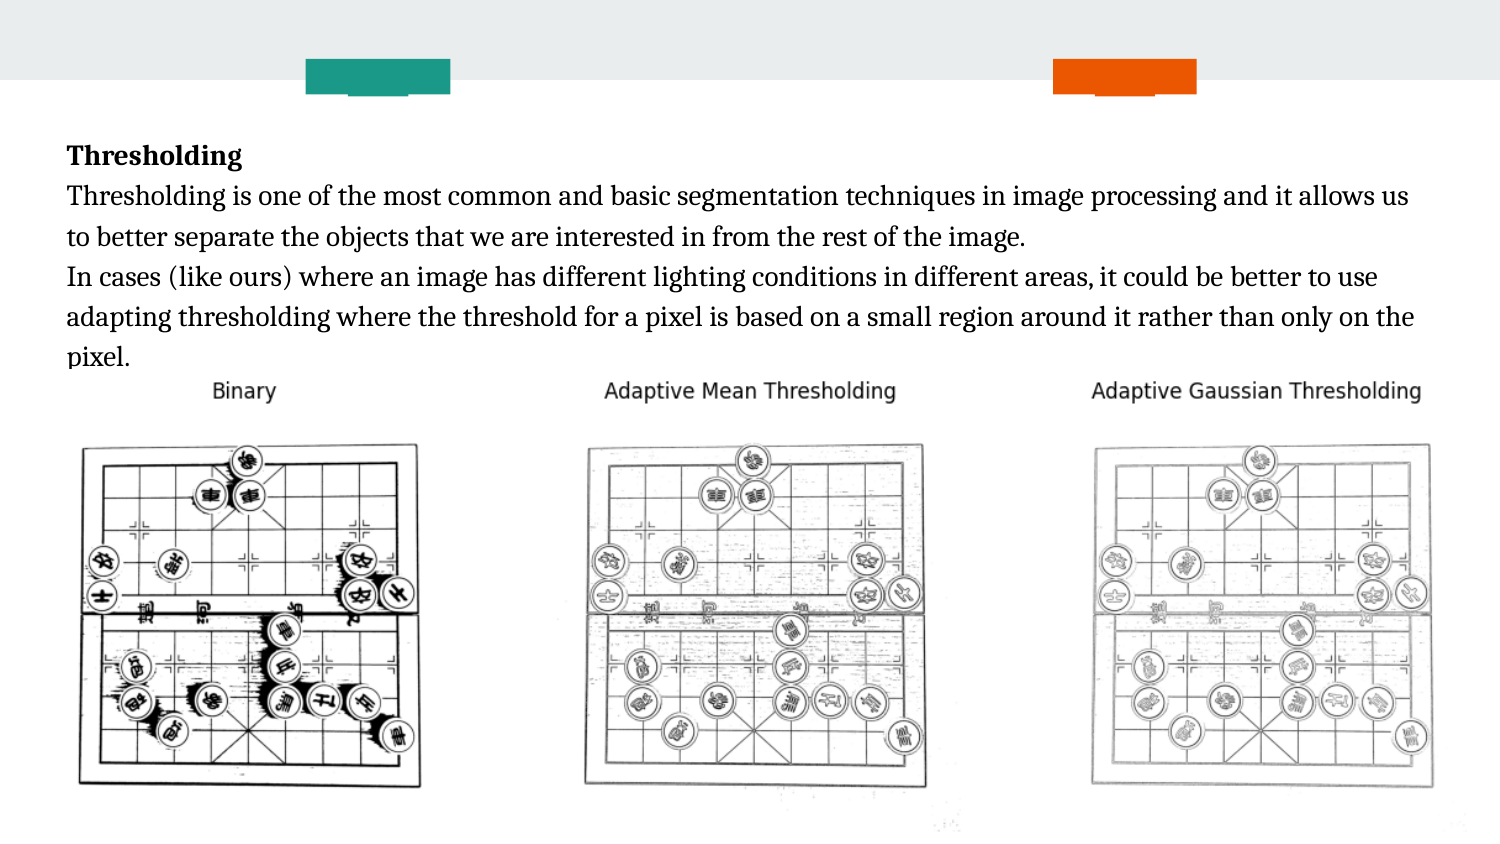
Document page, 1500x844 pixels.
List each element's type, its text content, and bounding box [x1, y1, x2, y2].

picture [20, 369, 1479, 844]
text_box Thresholding Thresholding is one of the most common and basic segmentation techniques in image processing and it allows us to better separate the objects that we are interested in from the rest of the image. In cases (like ours) where an image has different lighting conditions in different areas, it could be better to use adapting thresholding where the threshold for a pixel is based on a small region around it rather than only on the pixel. [51, 116, 1449, 367]
